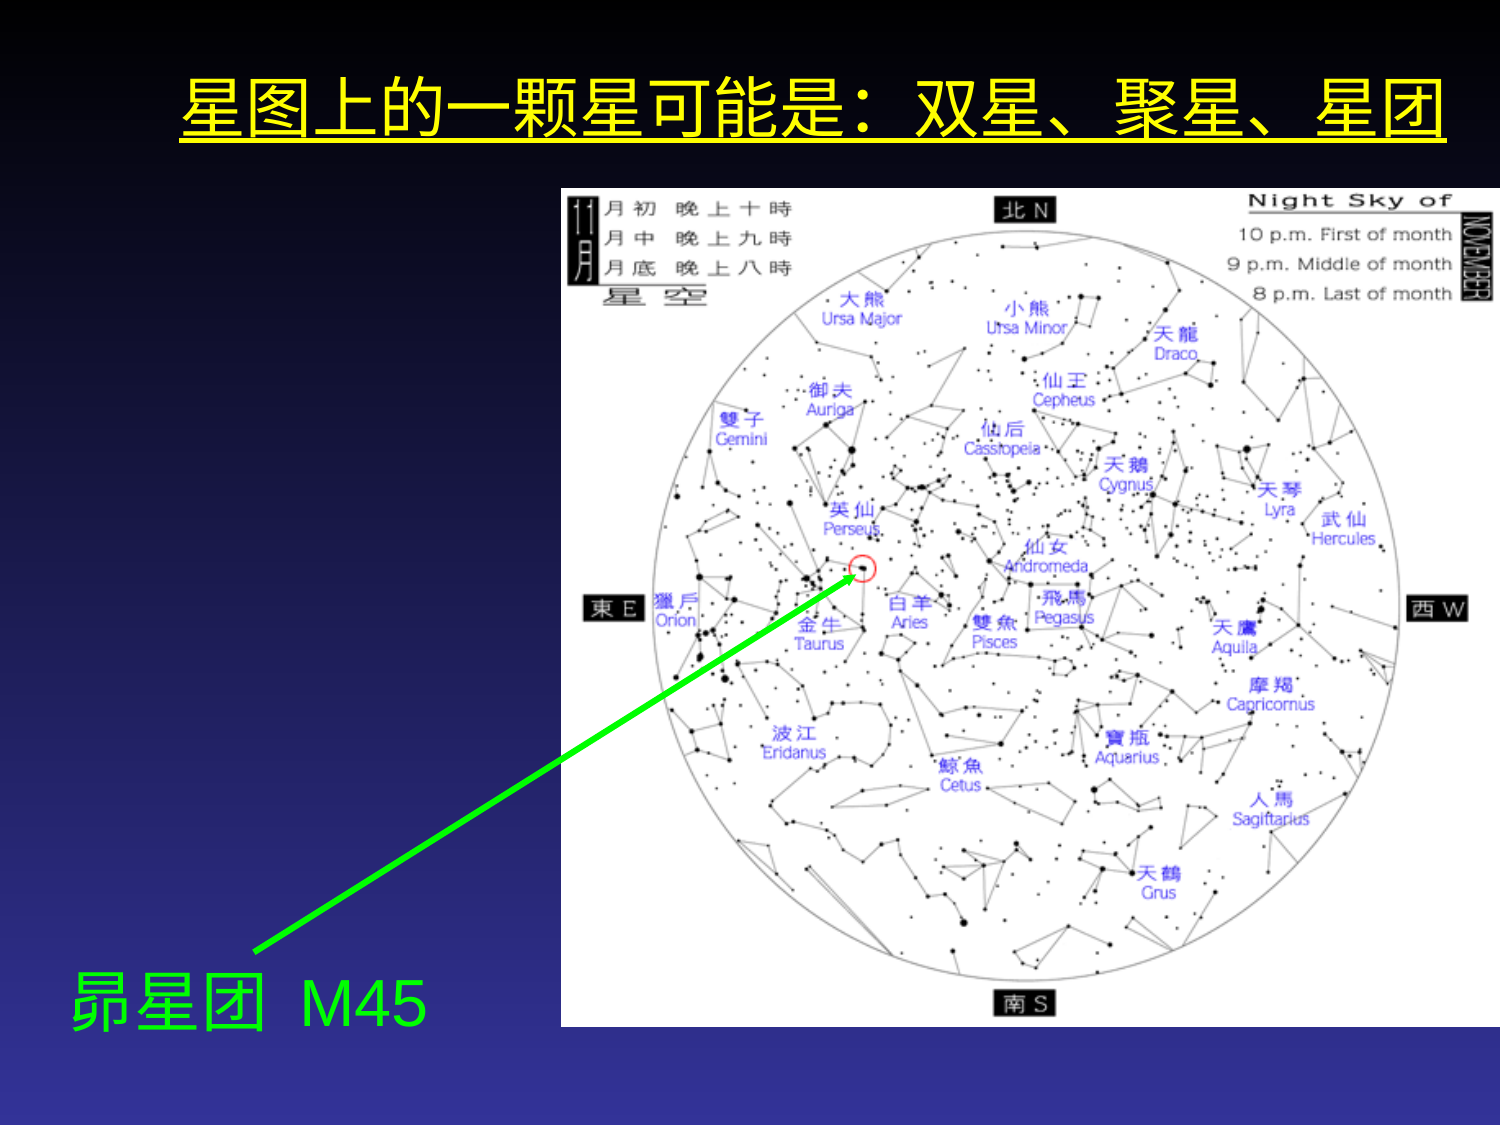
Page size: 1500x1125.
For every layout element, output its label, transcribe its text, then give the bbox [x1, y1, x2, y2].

picture [560, 188, 1500, 1027]
title 星图上的一颗星可能是：双星、聚星、星团 [62, 50, 1463, 163]
text_box 昴星团 M45 [53, 952, 467, 1047]
